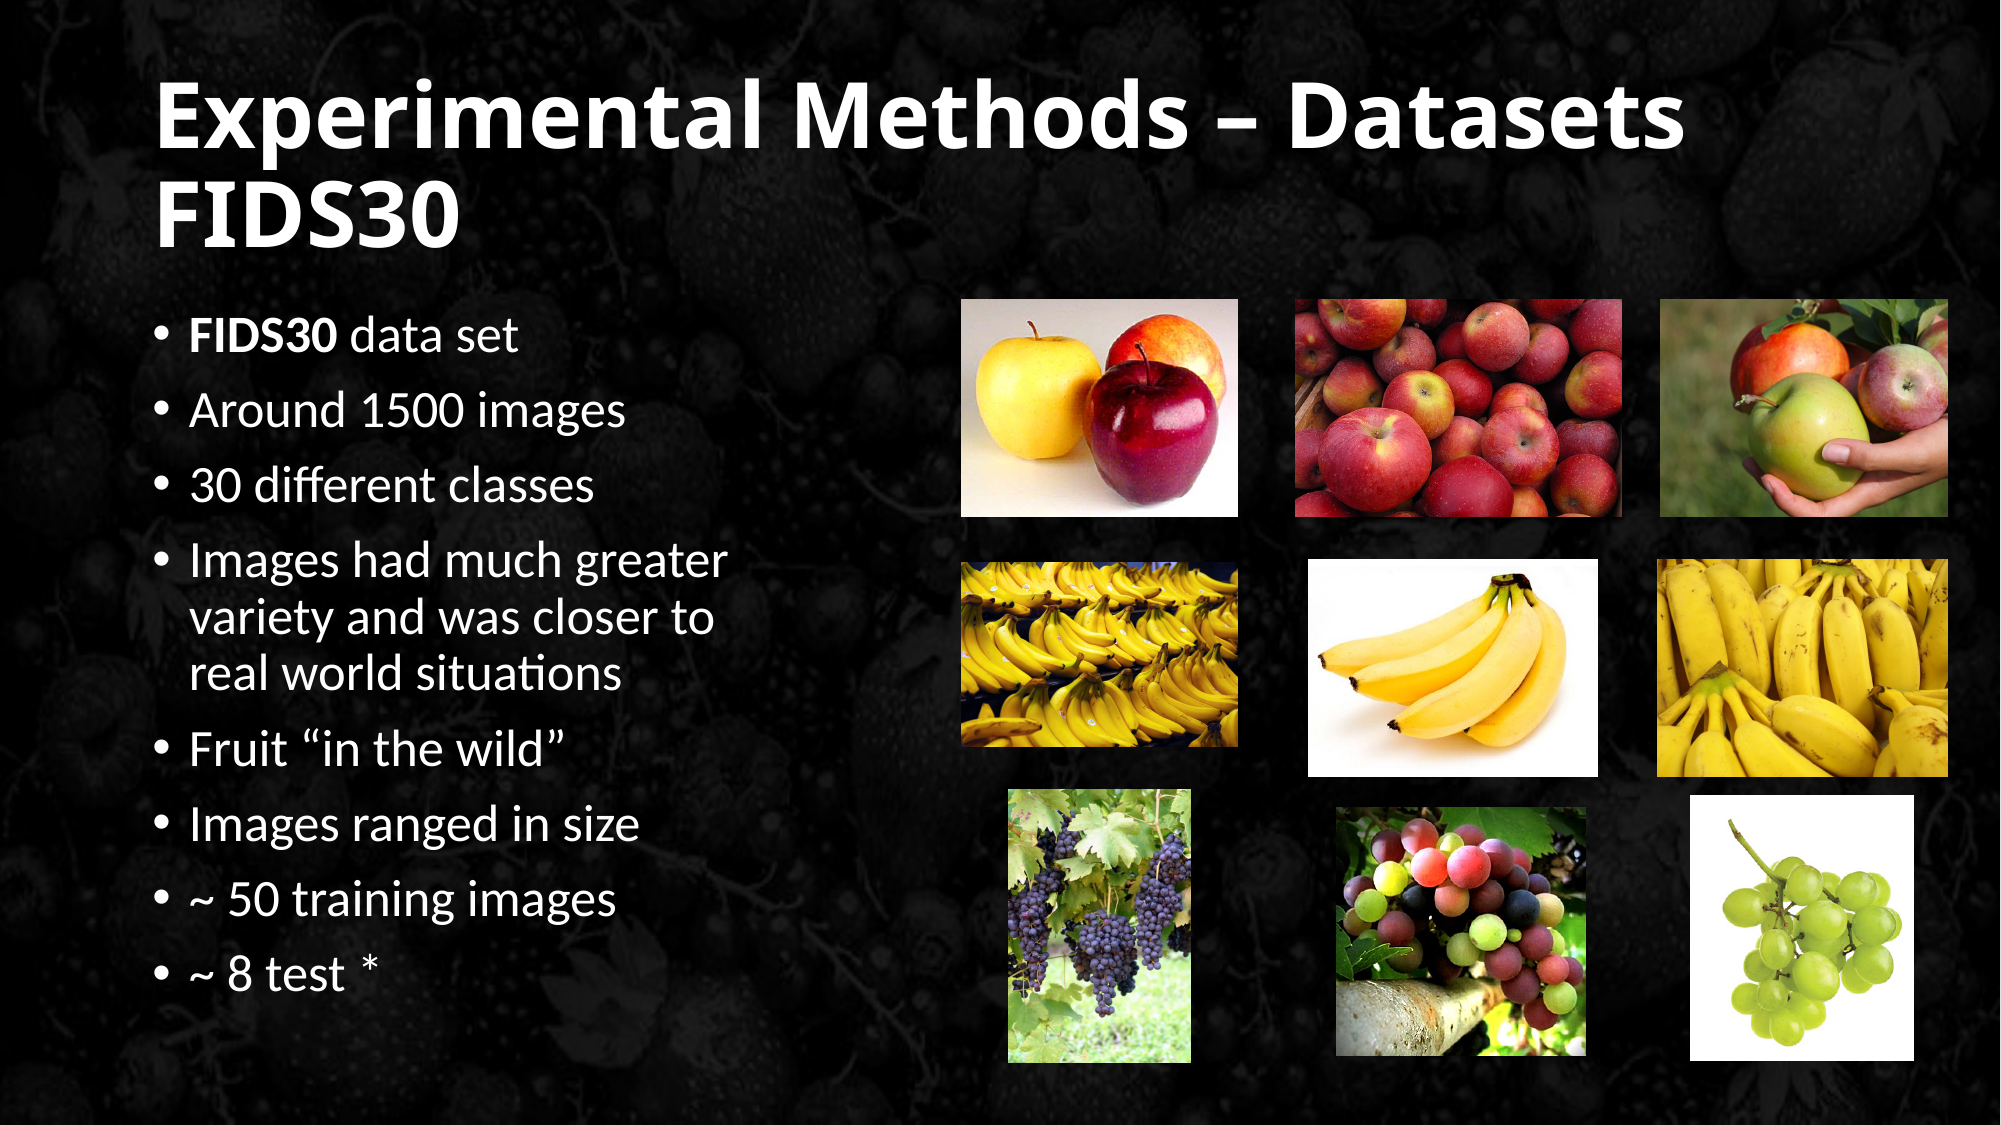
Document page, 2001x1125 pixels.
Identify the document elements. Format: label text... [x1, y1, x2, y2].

title Experimental Methods – Datasets FIDS30 [137, 59, 1863, 278]
list FIDS30 data set Around 1500 images 30 different classes Images had much greater variety and was closer to real world situations Fruit “in the wild” Images ranged in size ~ 50 training images ~ 8 test * [137, 299, 1863, 1014]
picture [0, 0, 2001, 1125]
